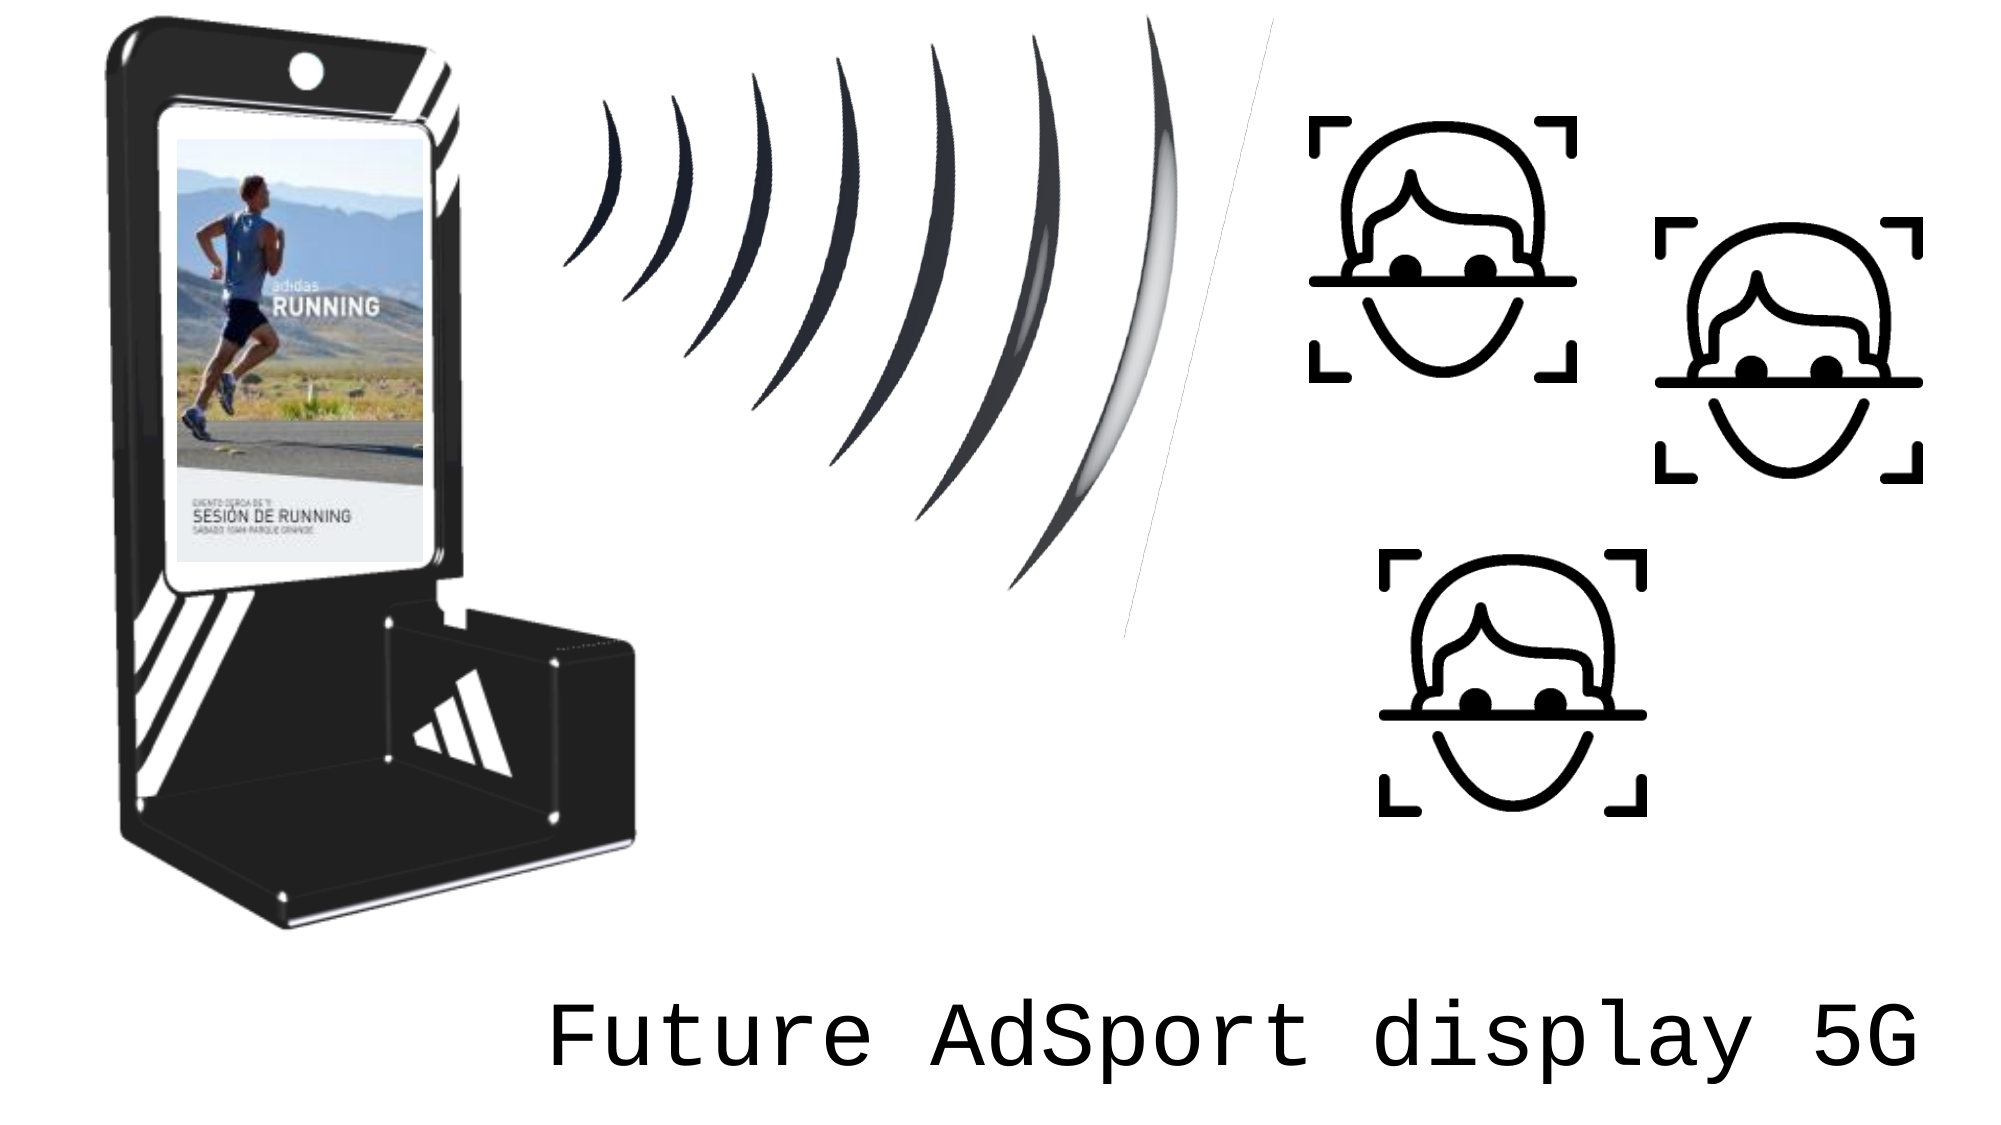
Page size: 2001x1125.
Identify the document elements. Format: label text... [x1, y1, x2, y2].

text_box Future AdSport display 5G [187, 875, 2000, 1094]
picture [0, 0, 1923, 996]
